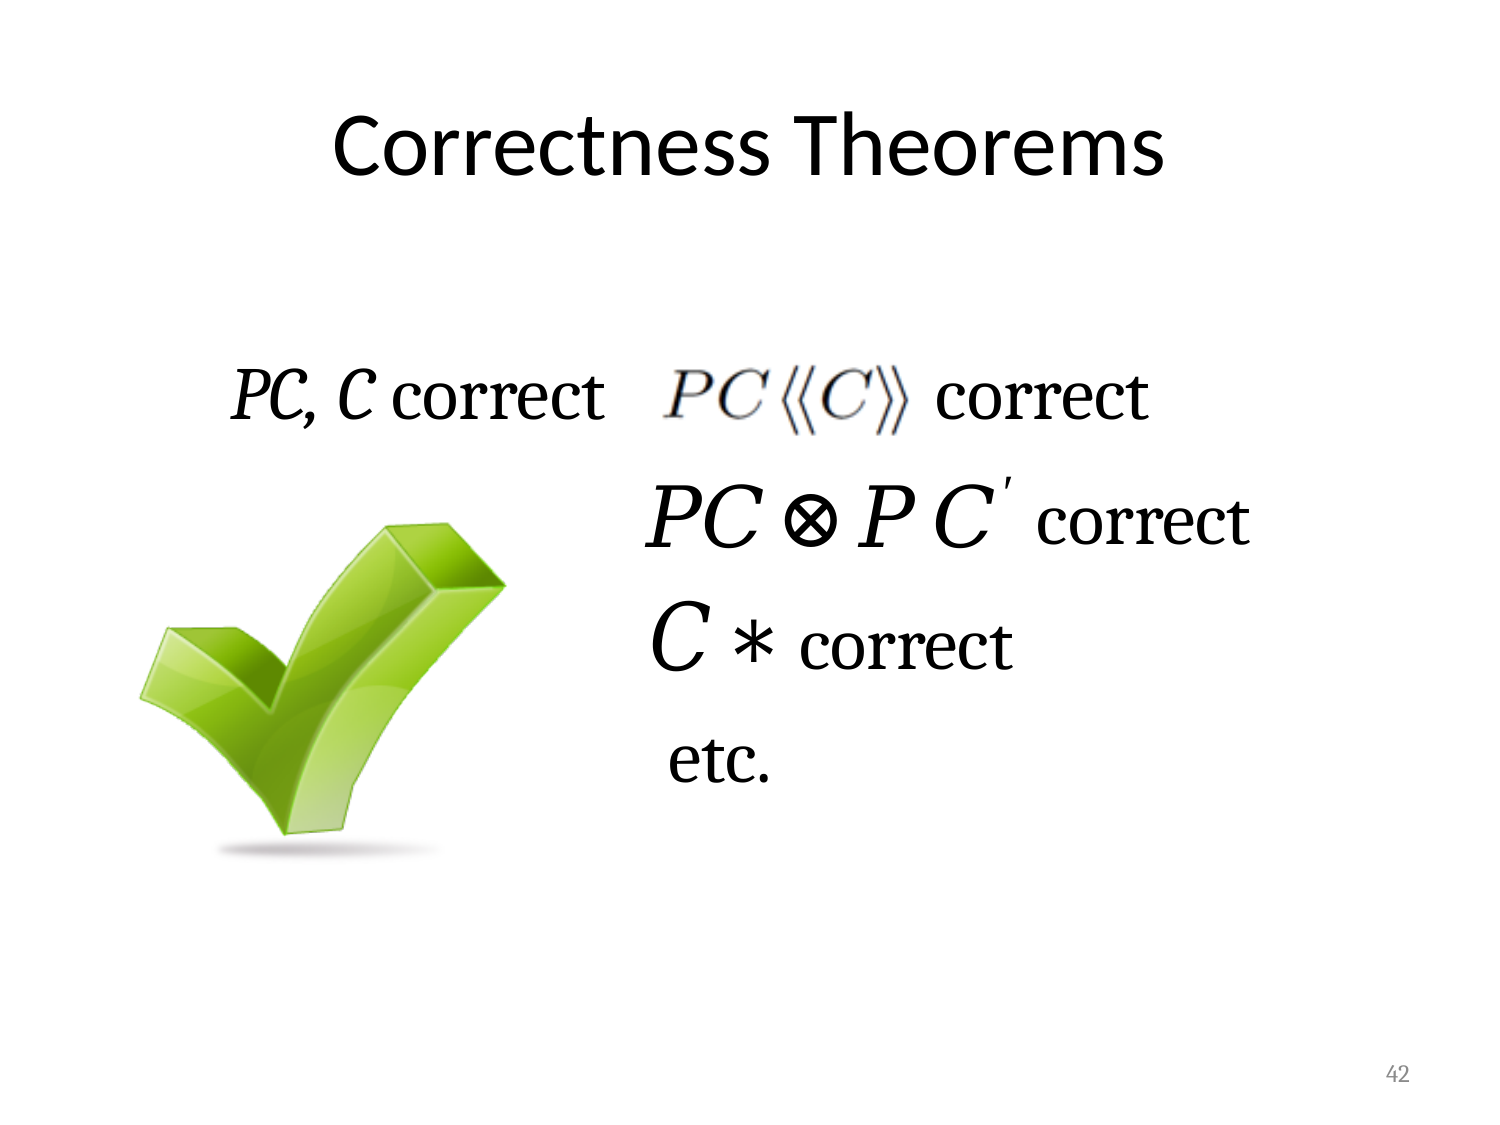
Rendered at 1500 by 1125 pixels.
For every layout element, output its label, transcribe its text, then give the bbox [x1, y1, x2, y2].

text_box correct [784, 587, 1030, 693]
text_box etc. [653, 699, 788, 805]
picture [87, 468, 538, 919]
title Correctness Theorems [75, 45, 1425, 233]
text_box correct [920, 337, 1166, 443]
slide_number 42 [1074, 1042, 1425, 1103]
picture [649, 348, 913, 446]
text_box correct [1022, 462, 1267, 568]
